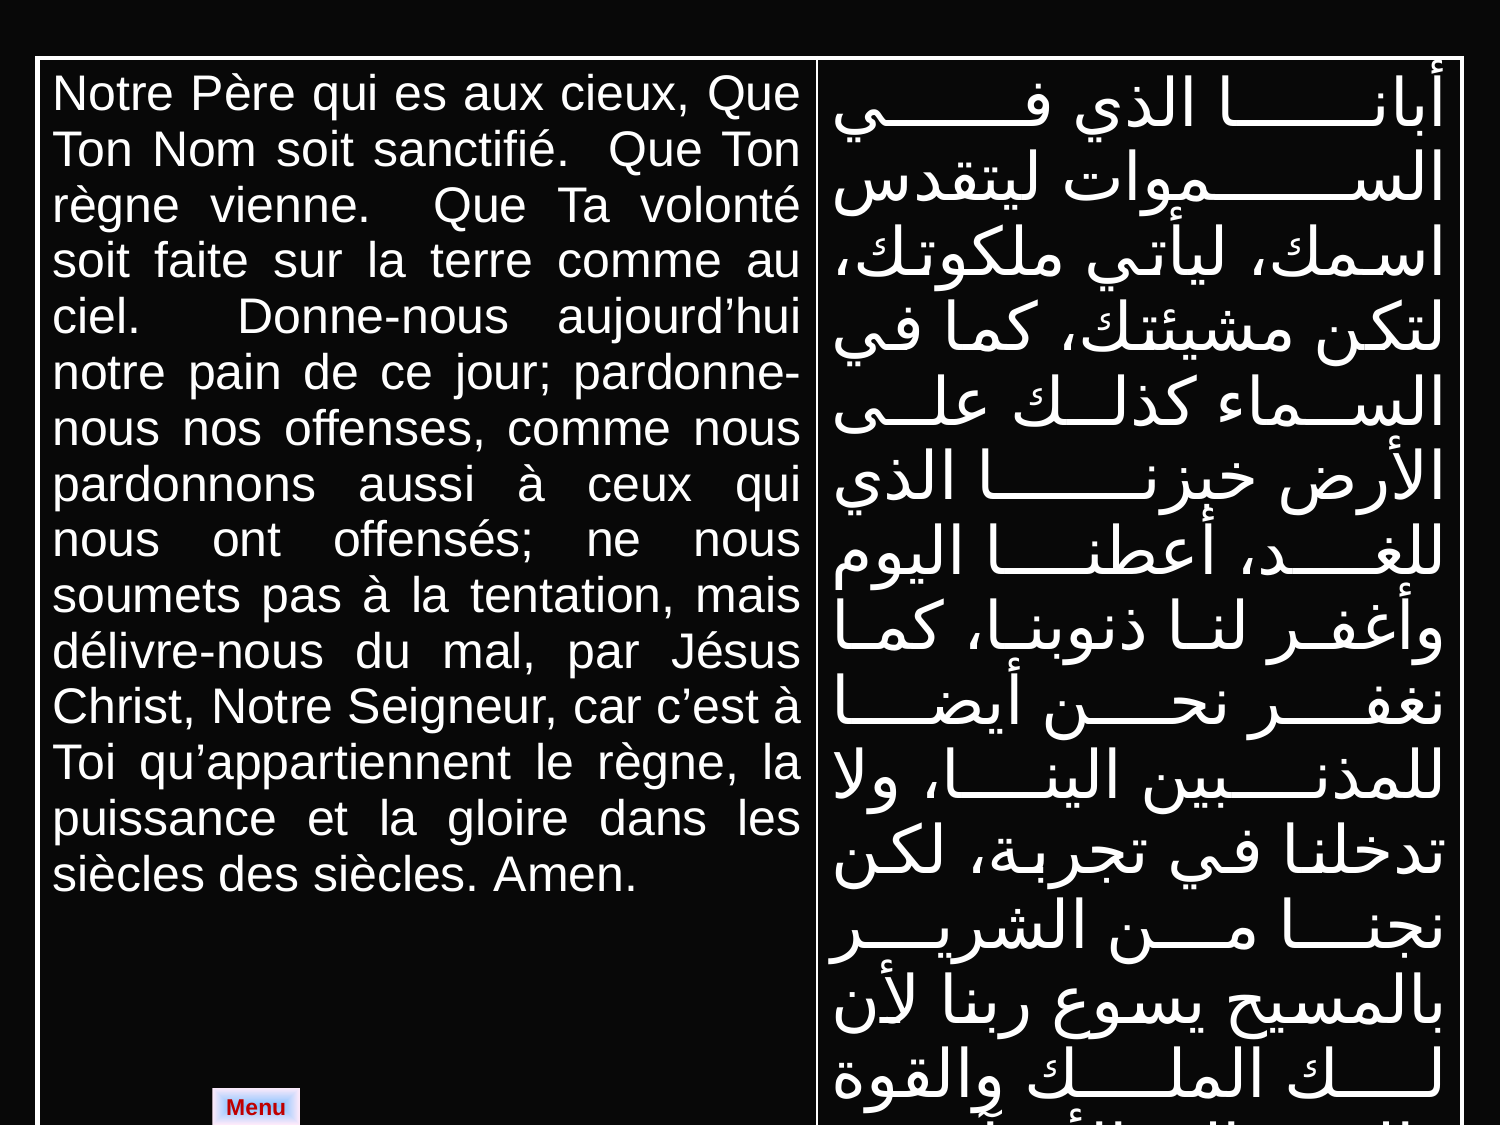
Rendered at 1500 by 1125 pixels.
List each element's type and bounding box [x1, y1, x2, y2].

table_header [818, 60, 1460, 1125]
text_box [212, 1087, 300, 1125]
table_header [40, 60, 816, 1125]
